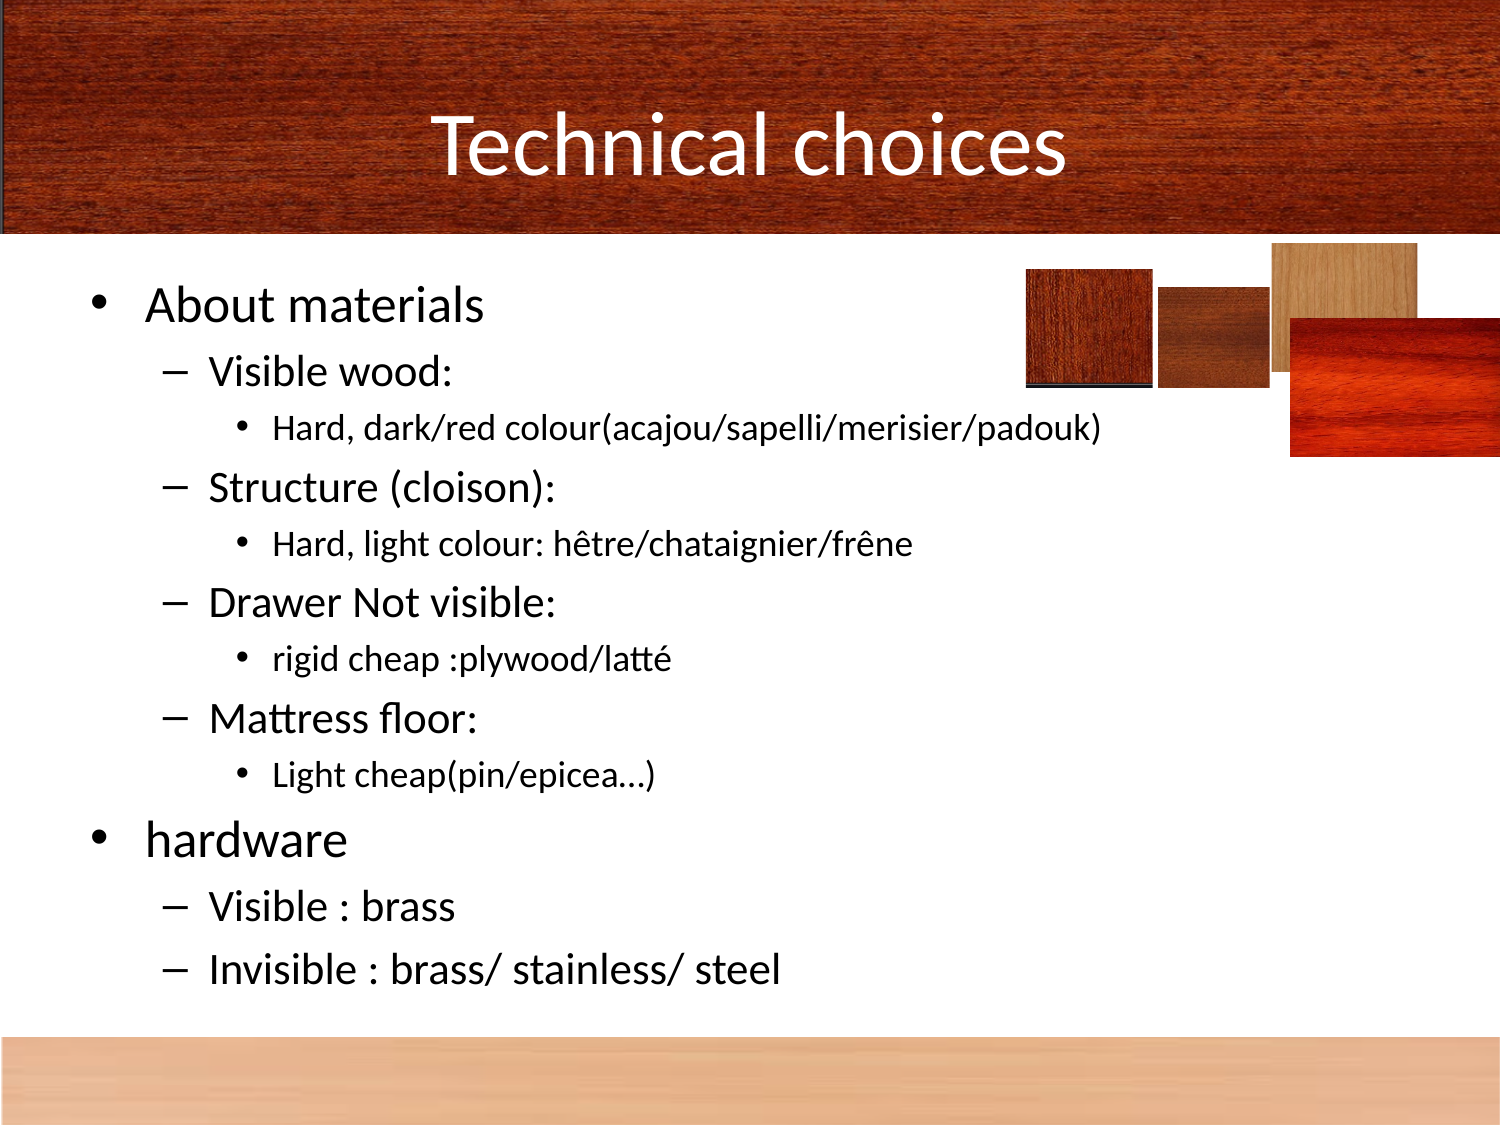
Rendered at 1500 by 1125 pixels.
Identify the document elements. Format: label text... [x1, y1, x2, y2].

picture [1157, 287, 1270, 389]
list About materials Visible wood: Hard, dark/red colour(acajou/sapelli/merisier/padouk) Structure (cloison): Hard, light colour: hêtre/chataignier/frêne Drawer Not visible: rigid cheap :plywood/latté Mattress floor: Light cheap(pin/epicea…) hardware Visible : brass Invisible : brass/ stainless/ steel [75, 262, 1425, 1005]
picture [0, 0, 1500, 234]
picture [1271, 243, 1500, 457]
picture [3, 1037, 1499, 1125]
title Technical choices [75, 45, 1425, 233]
picture [1025, 269, 1153, 389]
